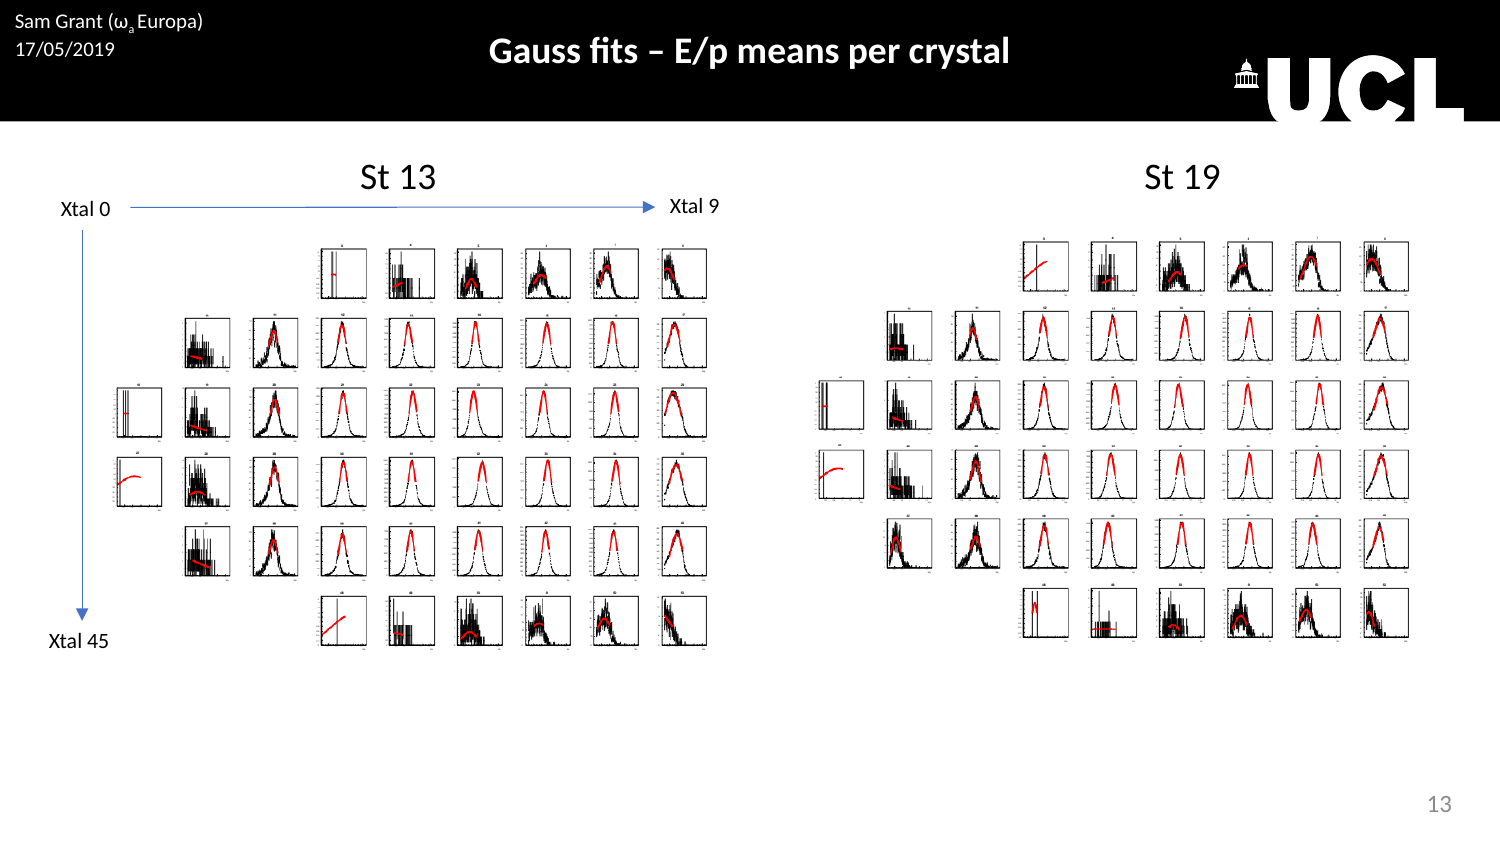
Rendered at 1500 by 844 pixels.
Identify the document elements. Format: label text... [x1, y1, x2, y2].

picture [105, 239, 716, 653]
picture [1234, 58, 1259, 88]
picture [807, 231, 1418, 646]
text_box St 13 [345, 145, 575, 205]
text_box Xtal 9 [655, 184, 740, 226]
text_box Xtal 45 [33, 619, 131, 661]
text_box Xtal 0 [46, 186, 131, 228]
text_box Gauss fits – E/p means per crystal [291, 18, 1209, 78]
slide_number 12 [1129, 780, 1468, 826]
text_box St 19 [1129, 145, 1359, 205]
